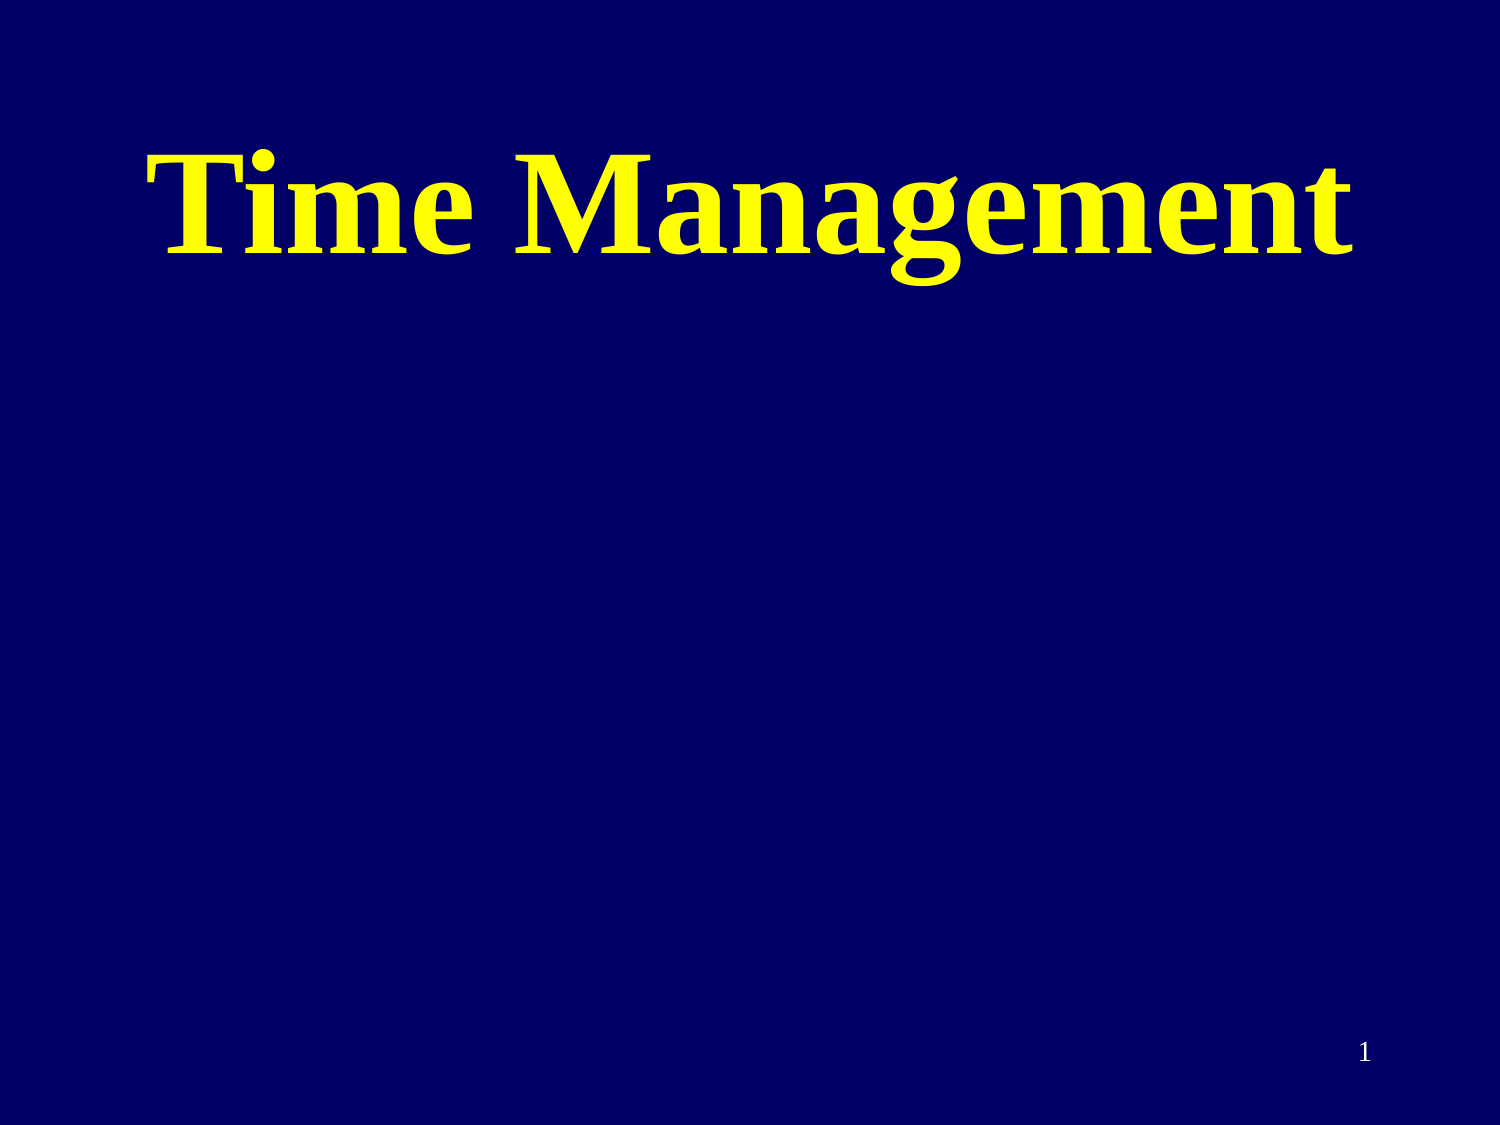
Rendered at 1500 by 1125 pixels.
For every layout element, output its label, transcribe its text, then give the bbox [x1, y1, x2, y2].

slide_number 1 [1074, 1025, 1388, 1100]
title Time Management [112, 99, 1388, 288]
